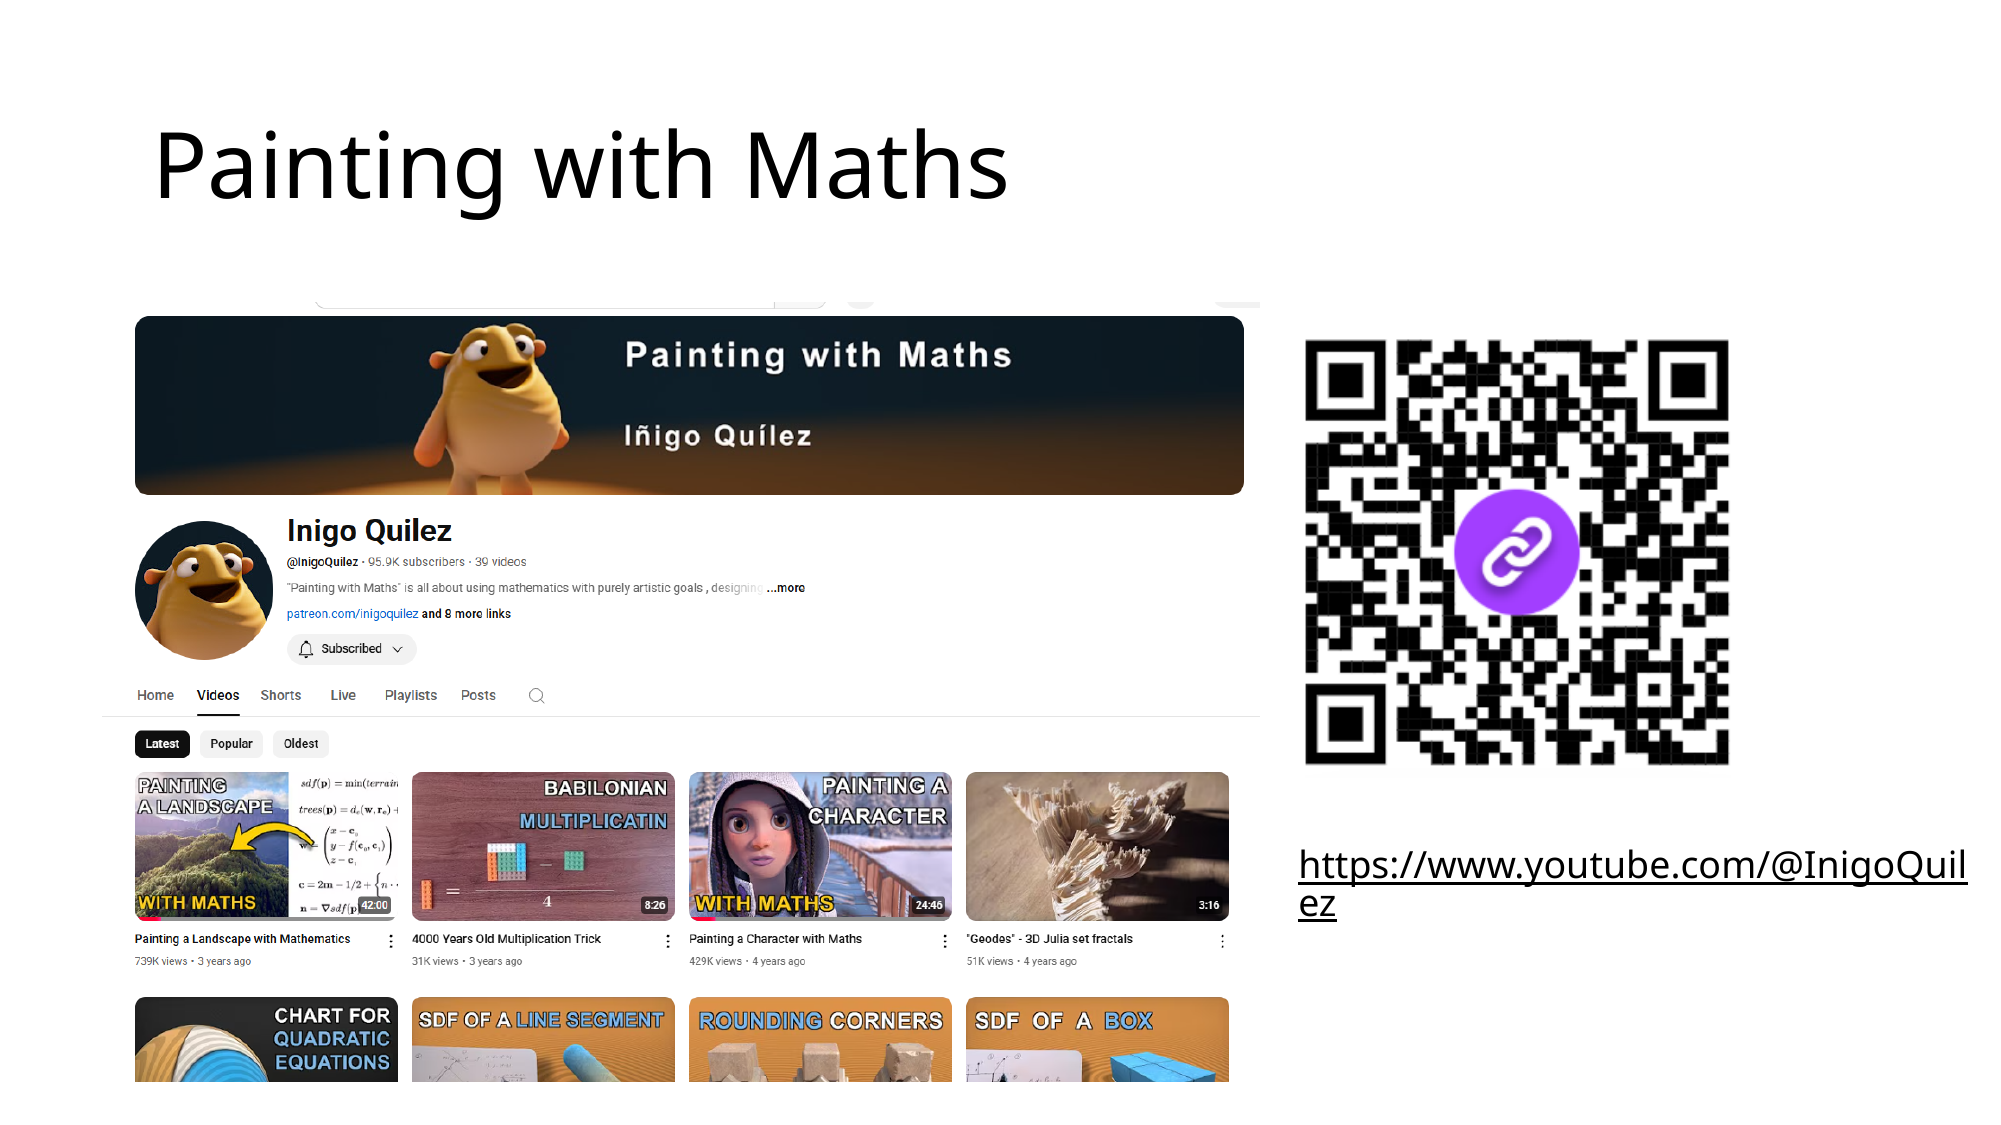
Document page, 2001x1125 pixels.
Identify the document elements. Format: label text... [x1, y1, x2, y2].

title Painting with Maths [137, 59, 1863, 278]
text_box https://www.youtube.com/@InigoQuilez [1283, 834, 2000, 945]
picture [101, 302, 1261, 1082]
picture [1294, 324, 1739, 779]
